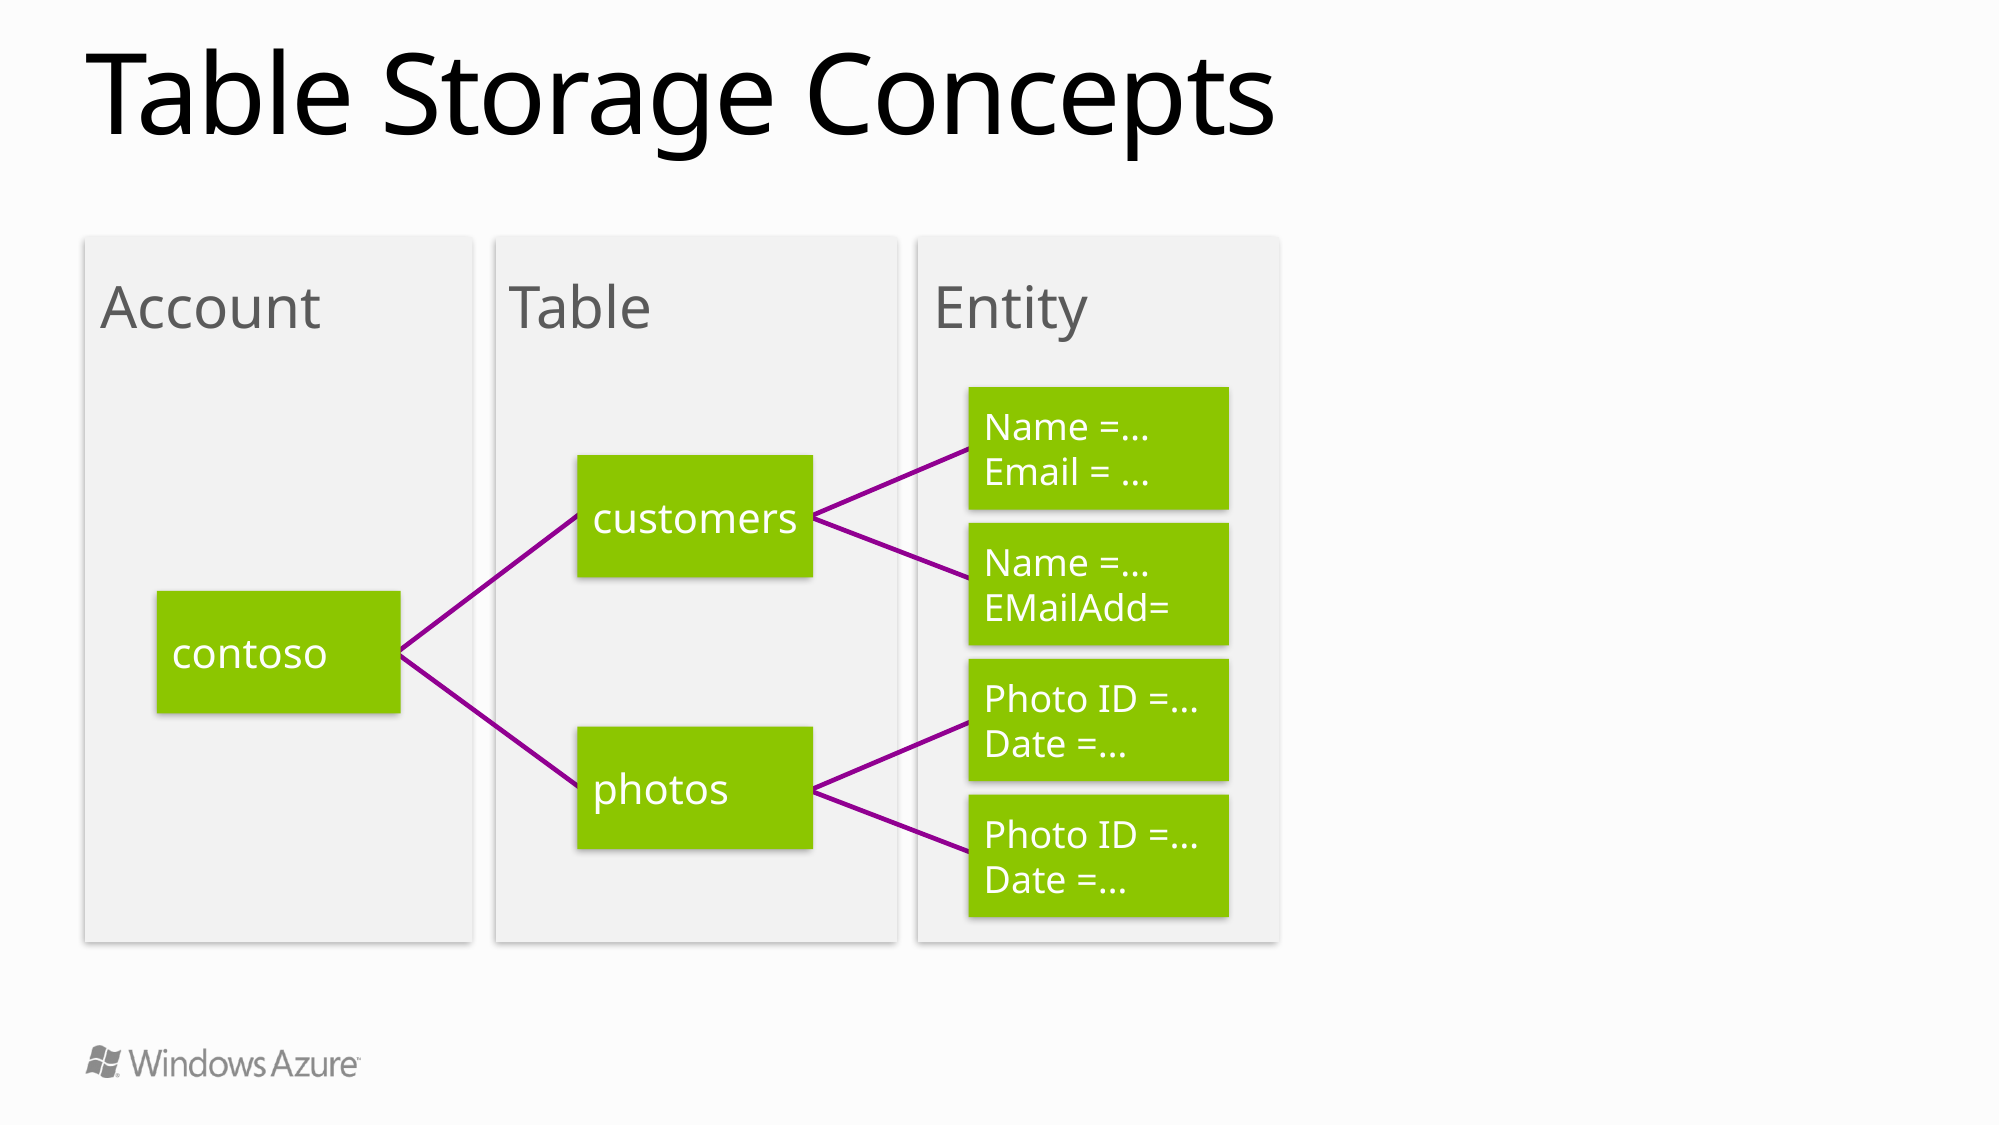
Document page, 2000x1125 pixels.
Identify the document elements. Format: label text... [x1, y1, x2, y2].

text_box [382, 498, 601, 663]
title Table Storage Concepts [85, 37, 1914, 161]
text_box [370, 634, 615, 814]
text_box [794, 435, 1000, 524]
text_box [84, 236, 473, 943]
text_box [788, 508, 1000, 591]
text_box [788, 782, 1000, 864]
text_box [917, 236, 1280, 943]
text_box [493, 236, 898, 943]
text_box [794, 709, 1000, 797]
